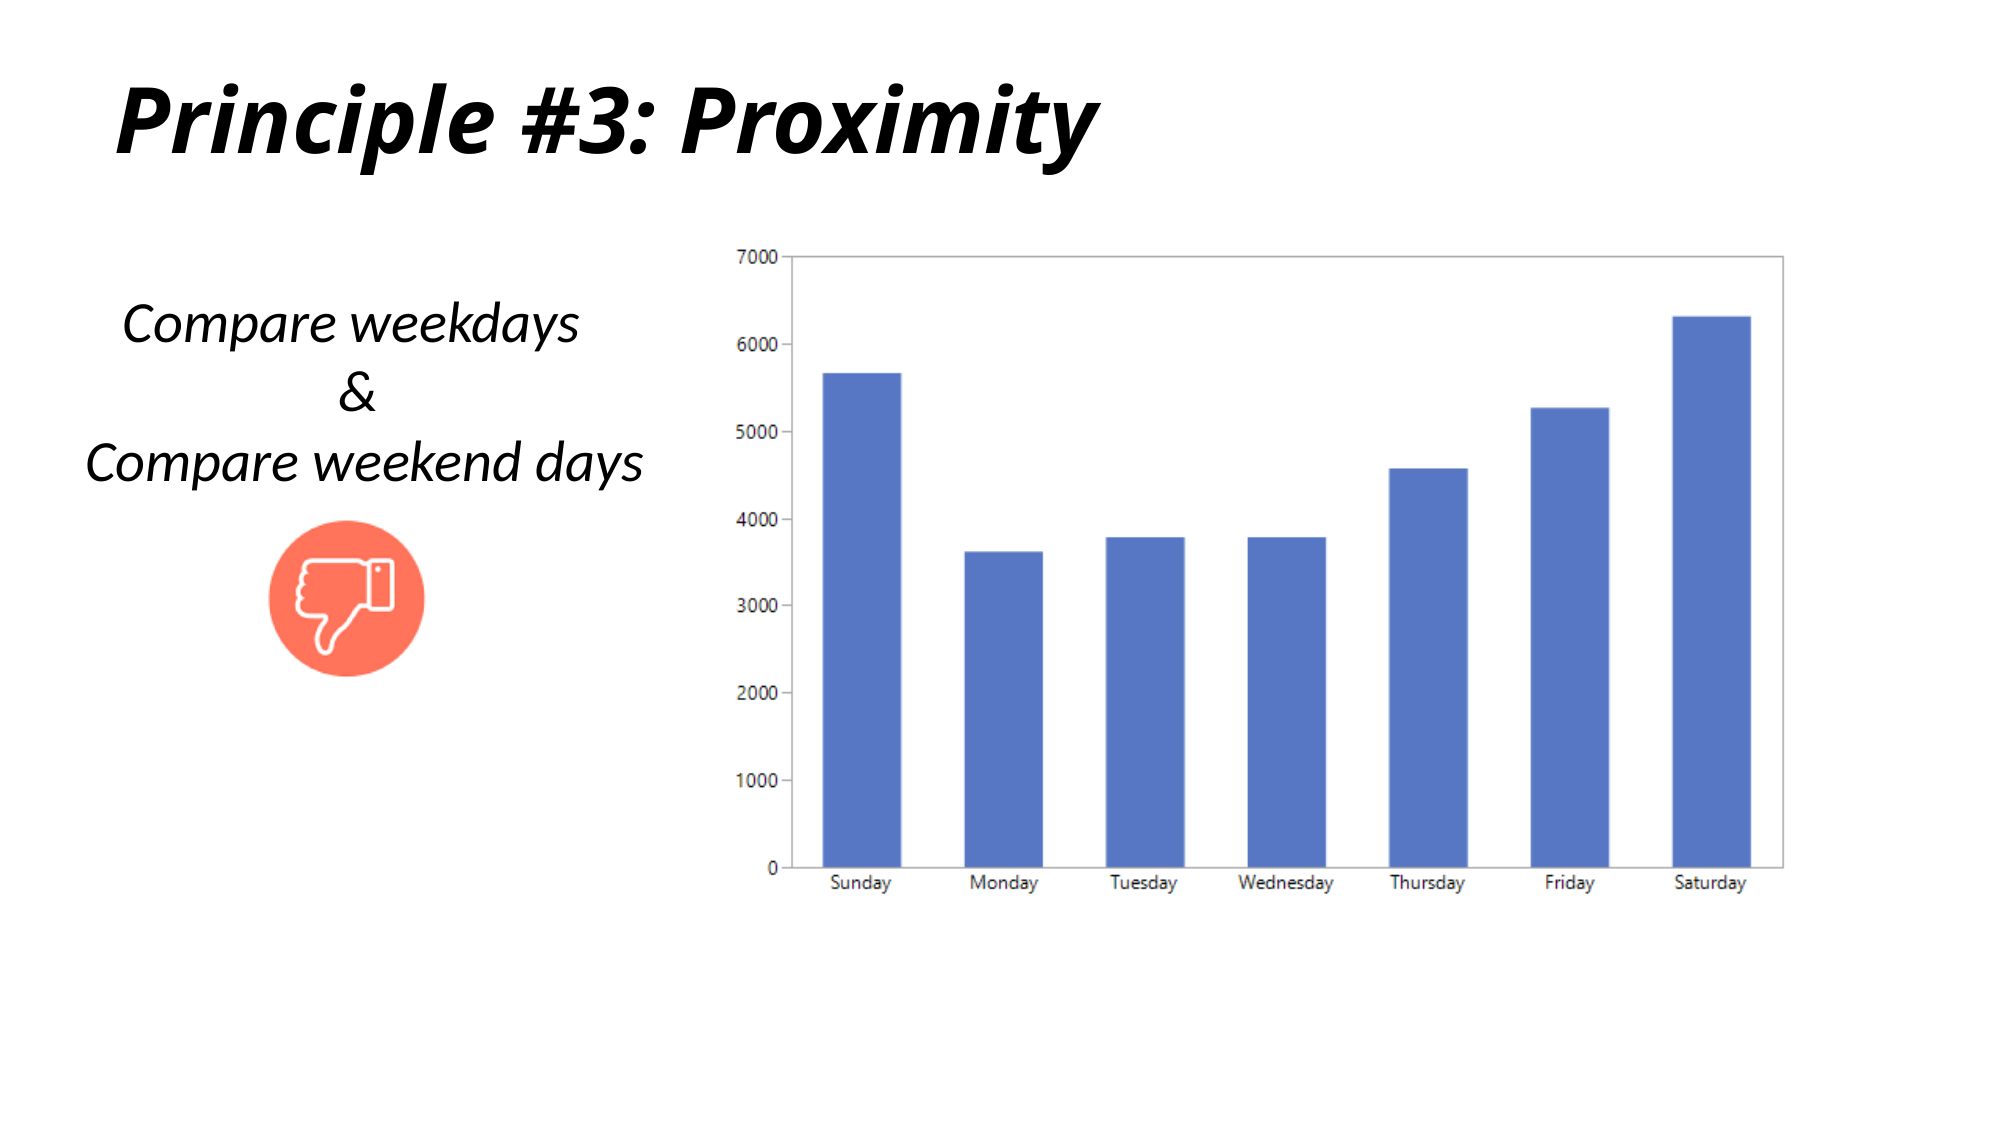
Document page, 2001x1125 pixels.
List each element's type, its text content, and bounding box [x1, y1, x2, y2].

text_box Principle #3: Proximity [99, 31, 1464, 181]
text_box Compare weekdays & Compare weekend days [68, 276, 662, 501]
picture [254, 517, 435, 680]
picture [729, 247, 1792, 897]
